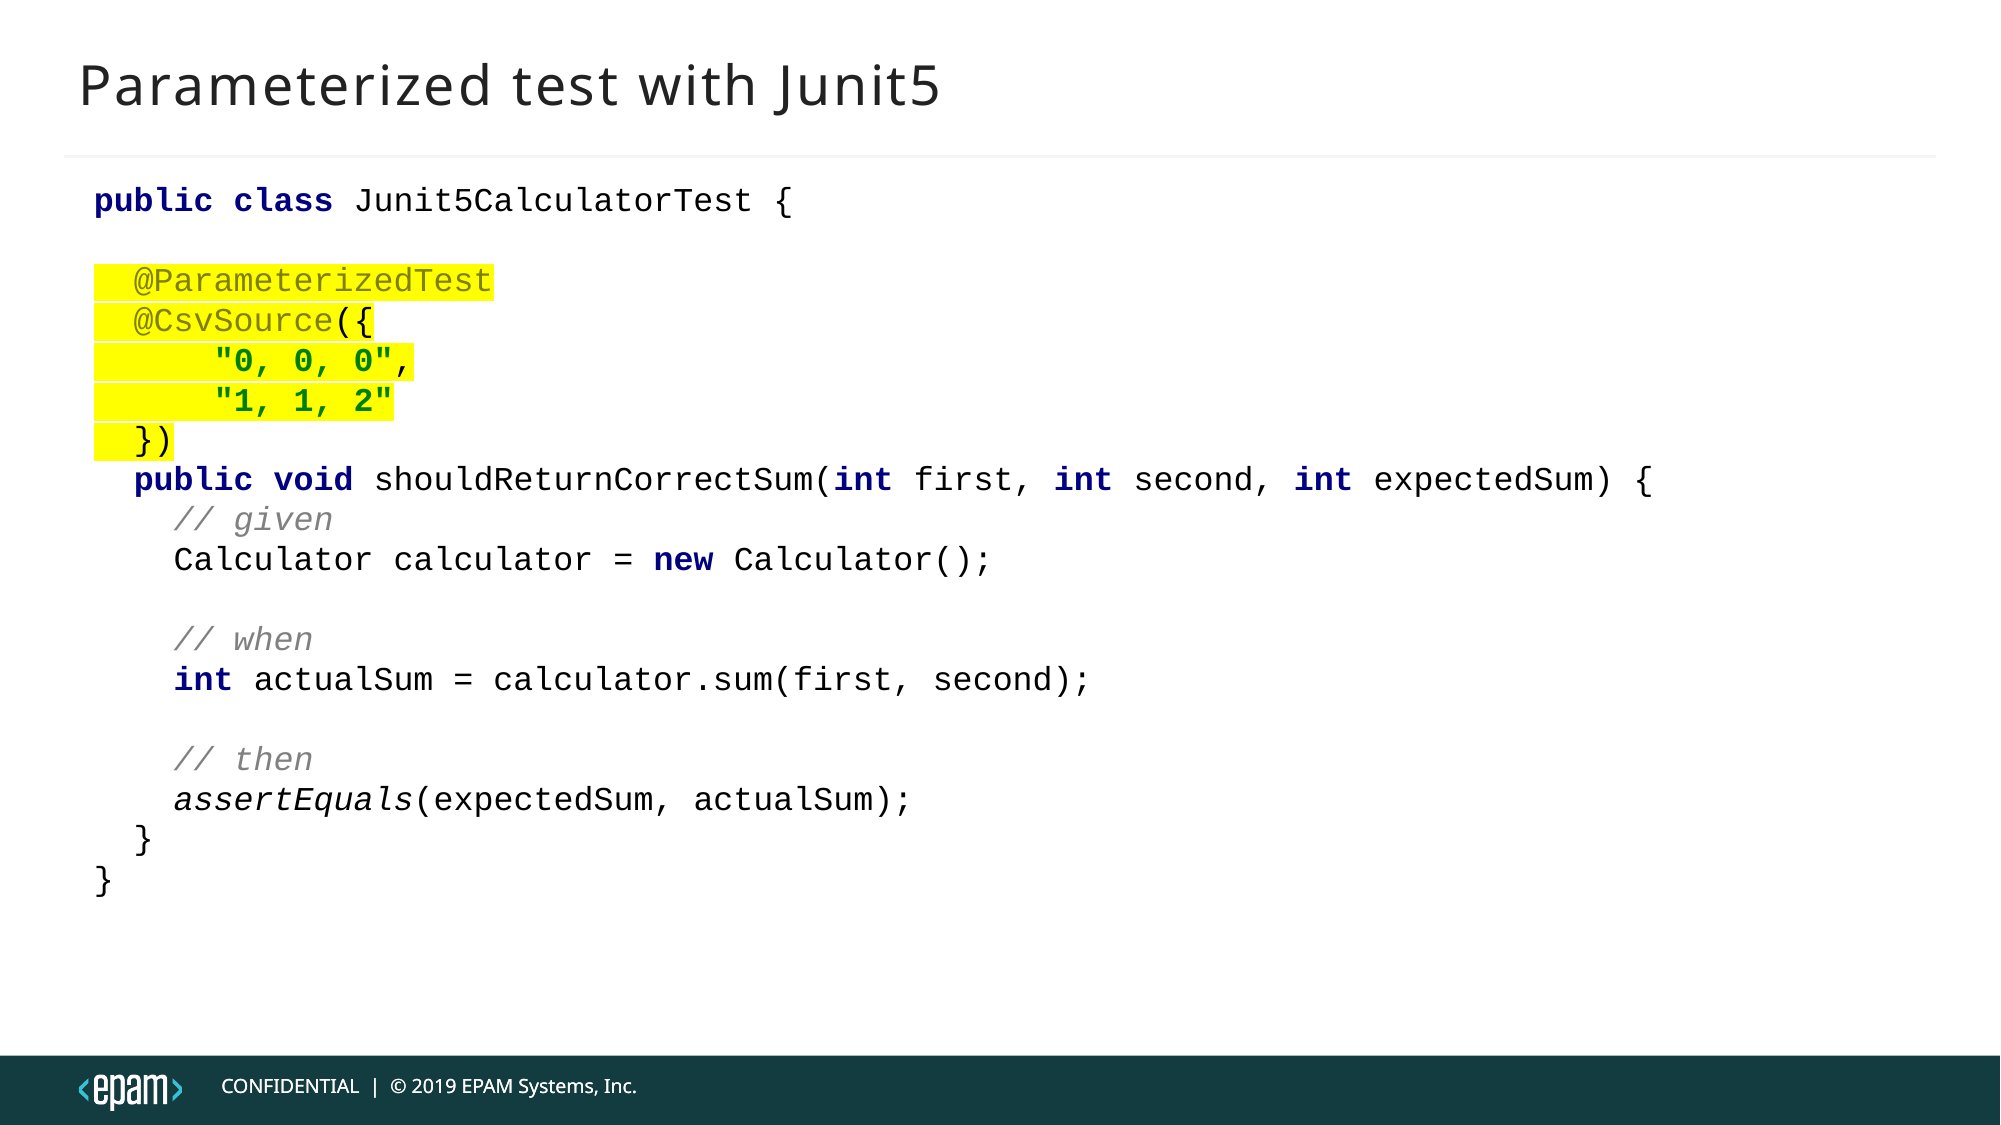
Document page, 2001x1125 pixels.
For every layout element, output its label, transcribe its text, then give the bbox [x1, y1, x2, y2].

text_box public class Junit5CalculatorTest { @ParameterizedTest @CsvSource({ "0, 0, 0", "1, 1, 2" }) public void shouldReturnCorrectSum(int first, int second, int expectedSum) { // given Calculator calculator = new Calculator(); // when int actualSum = calculator.sum(first, second); // then assertEquals(expectedSum, actualSum); } } [78, 170, 1735, 905]
title Parameterized test with Junit5 [78, 50, 1922, 116]
text_box CONFIDENTIAL | © 2019 EPAM Systems, Inc. [206, 1066, 737, 1105]
